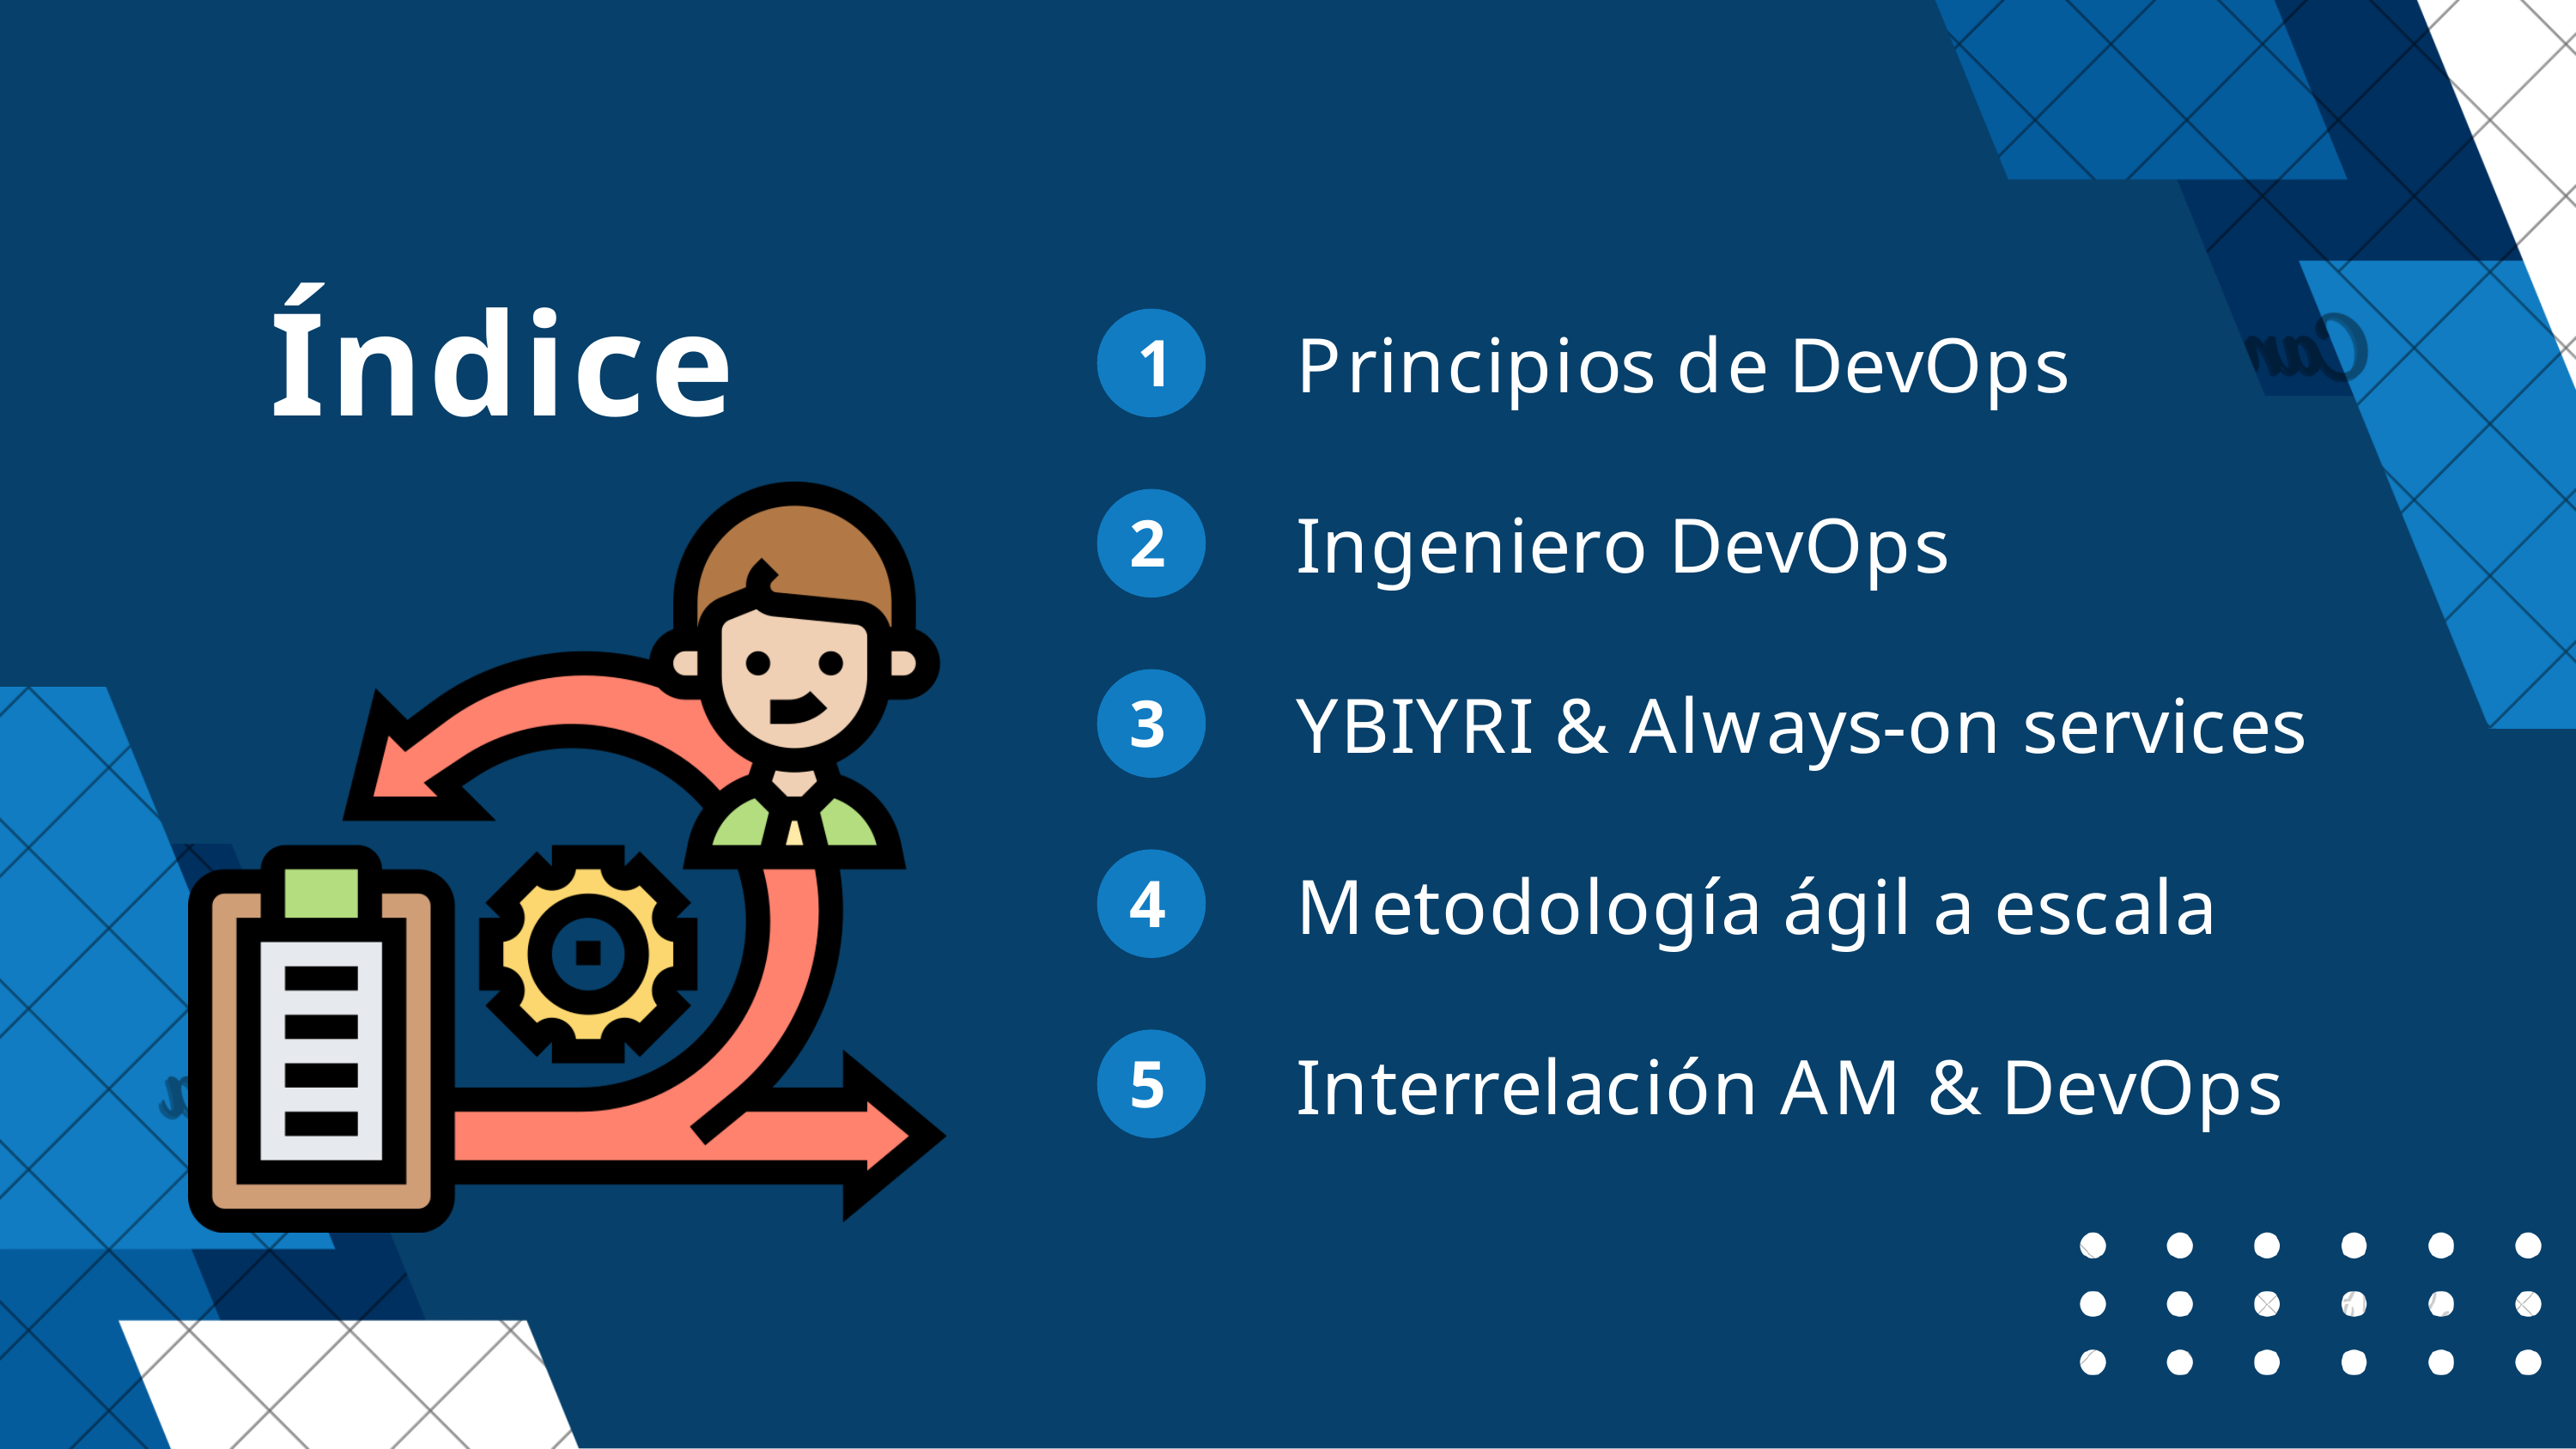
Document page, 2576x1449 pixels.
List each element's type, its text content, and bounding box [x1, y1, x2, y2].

text_box 4 [1127, 860, 1176, 941]
text_box [1097, 1029, 1206, 1138]
text_box 1 [1135, 320, 1168, 400]
text_box [1097, 488, 1206, 598]
text_box [1097, 849, 1206, 959]
text_box 5 [1127, 1040, 1176, 1120]
text_box Ingeniero DevOps [1294, 495, 1917, 588]
picture [2077, 1232, 2576, 1375]
text_box Principios de DevOps [1294, 315, 1917, 408]
text_box 3 [1127, 681, 1176, 761]
text_box [1097, 308, 1206, 418]
picture [1921, 0, 2576, 729]
text_box Interrelación AM & DevOps [1294, 1037, 2302, 1130]
text_box Metodología ágil a escala [1294, 857, 2245, 949]
text_box [1097, 669, 1206, 779]
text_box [0, 482, 953, 1449]
text_box YBIYRI & Always-on services [1294, 676, 2338, 769]
text_box 2 [1127, 500, 1176, 580]
title Índice [268, 271, 754, 481]
